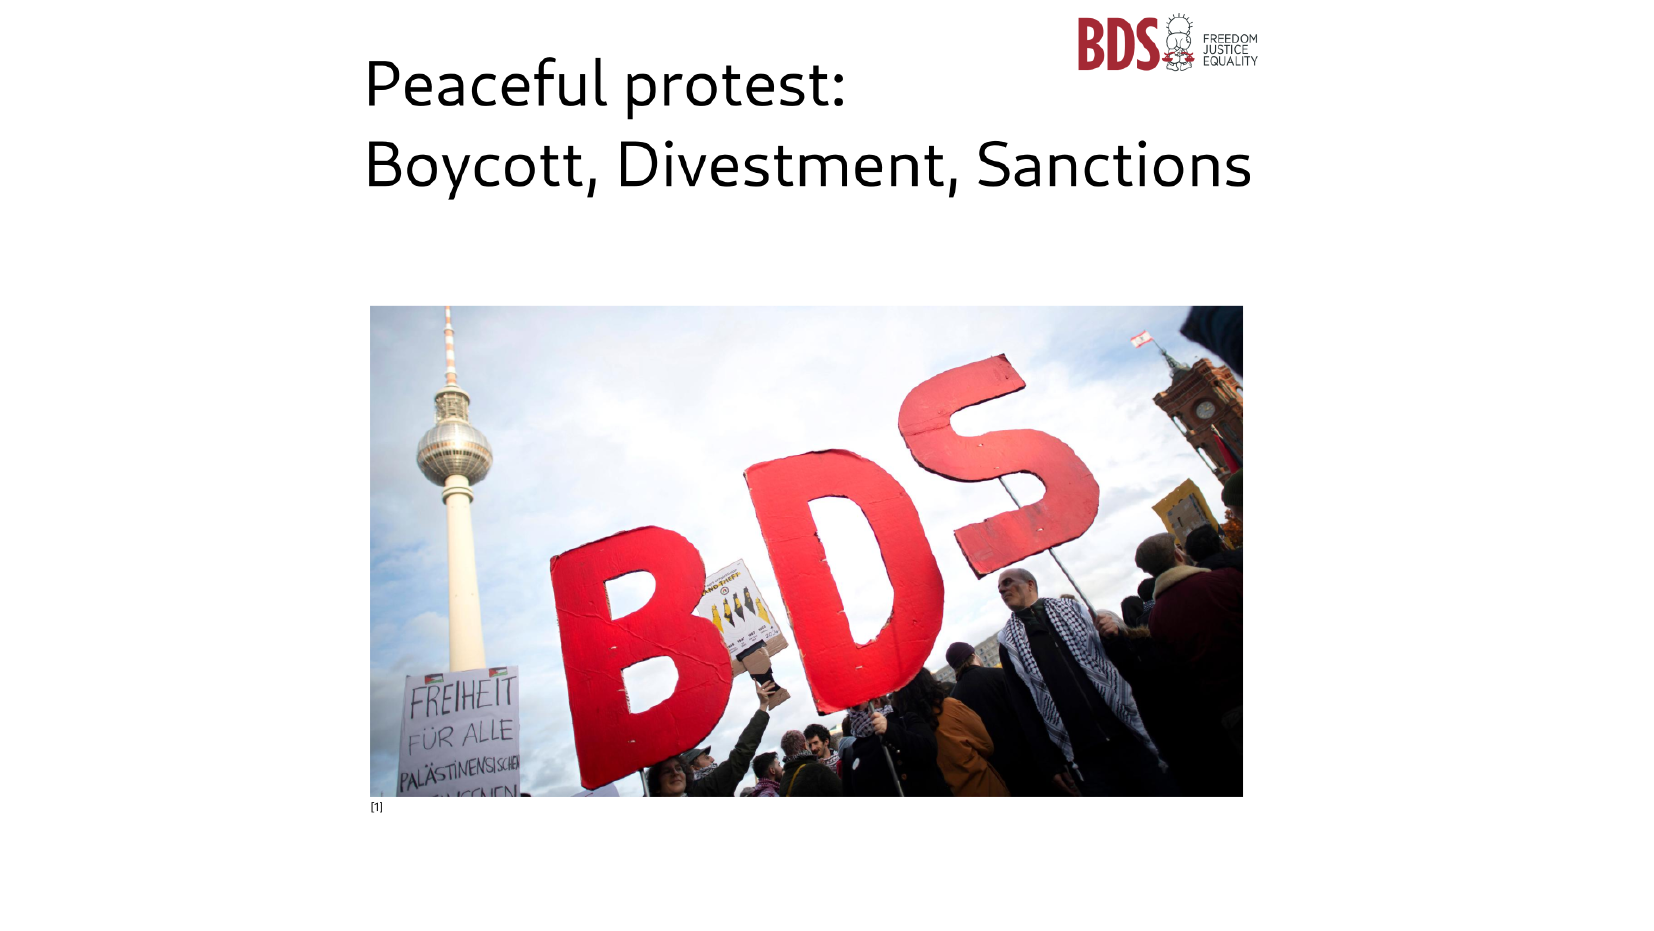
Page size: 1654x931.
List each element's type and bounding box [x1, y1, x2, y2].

picture [337, 0, 1268, 931]
